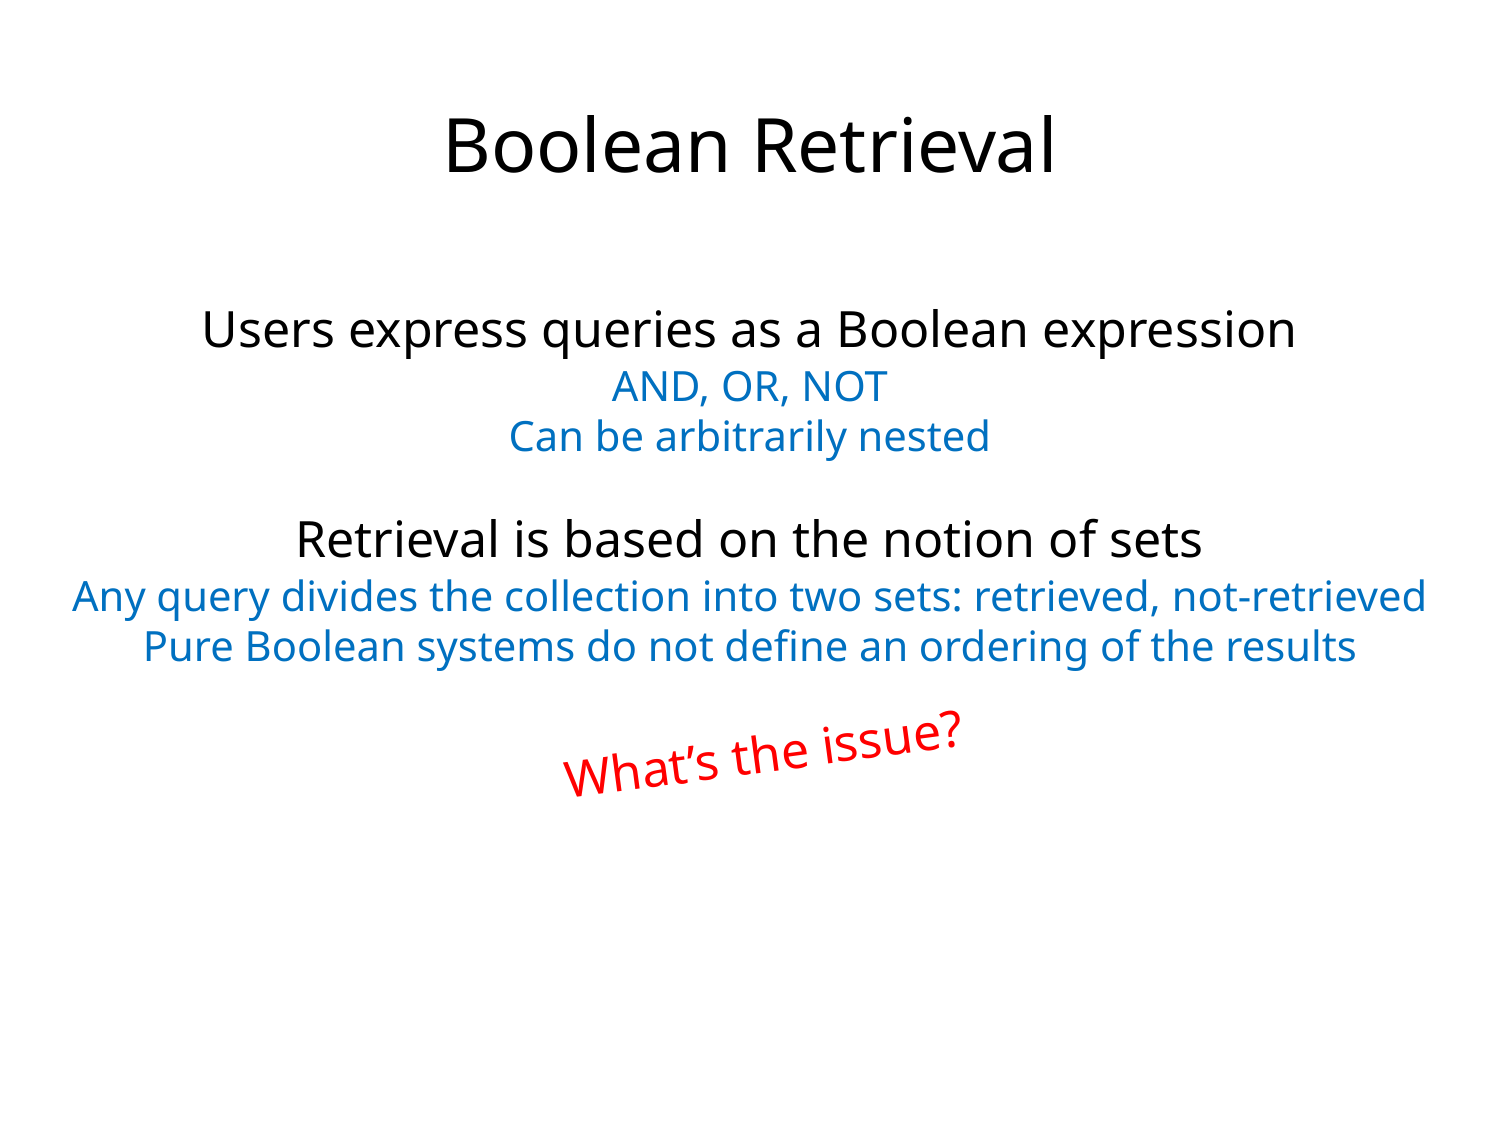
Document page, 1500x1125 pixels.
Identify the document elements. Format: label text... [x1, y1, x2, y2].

text_box AND, OR, NOT Can be arbitrarily nested [0, 352, 1500, 468]
text_box What’s the issue? [312, 655, 1215, 849]
text_box Retrieval is based on the notion of sets [0, 499, 1500, 562]
text_box Any query divides the collection into two sets: retrieved, not-retrieved Pure Boolean systems do not define an ordering of the results [0, 562, 1500, 678]
text_box Boolean Retrieval [0, 90, 1500, 203]
text_box Users express queries as a Boolean expression [0, 290, 1500, 352]
